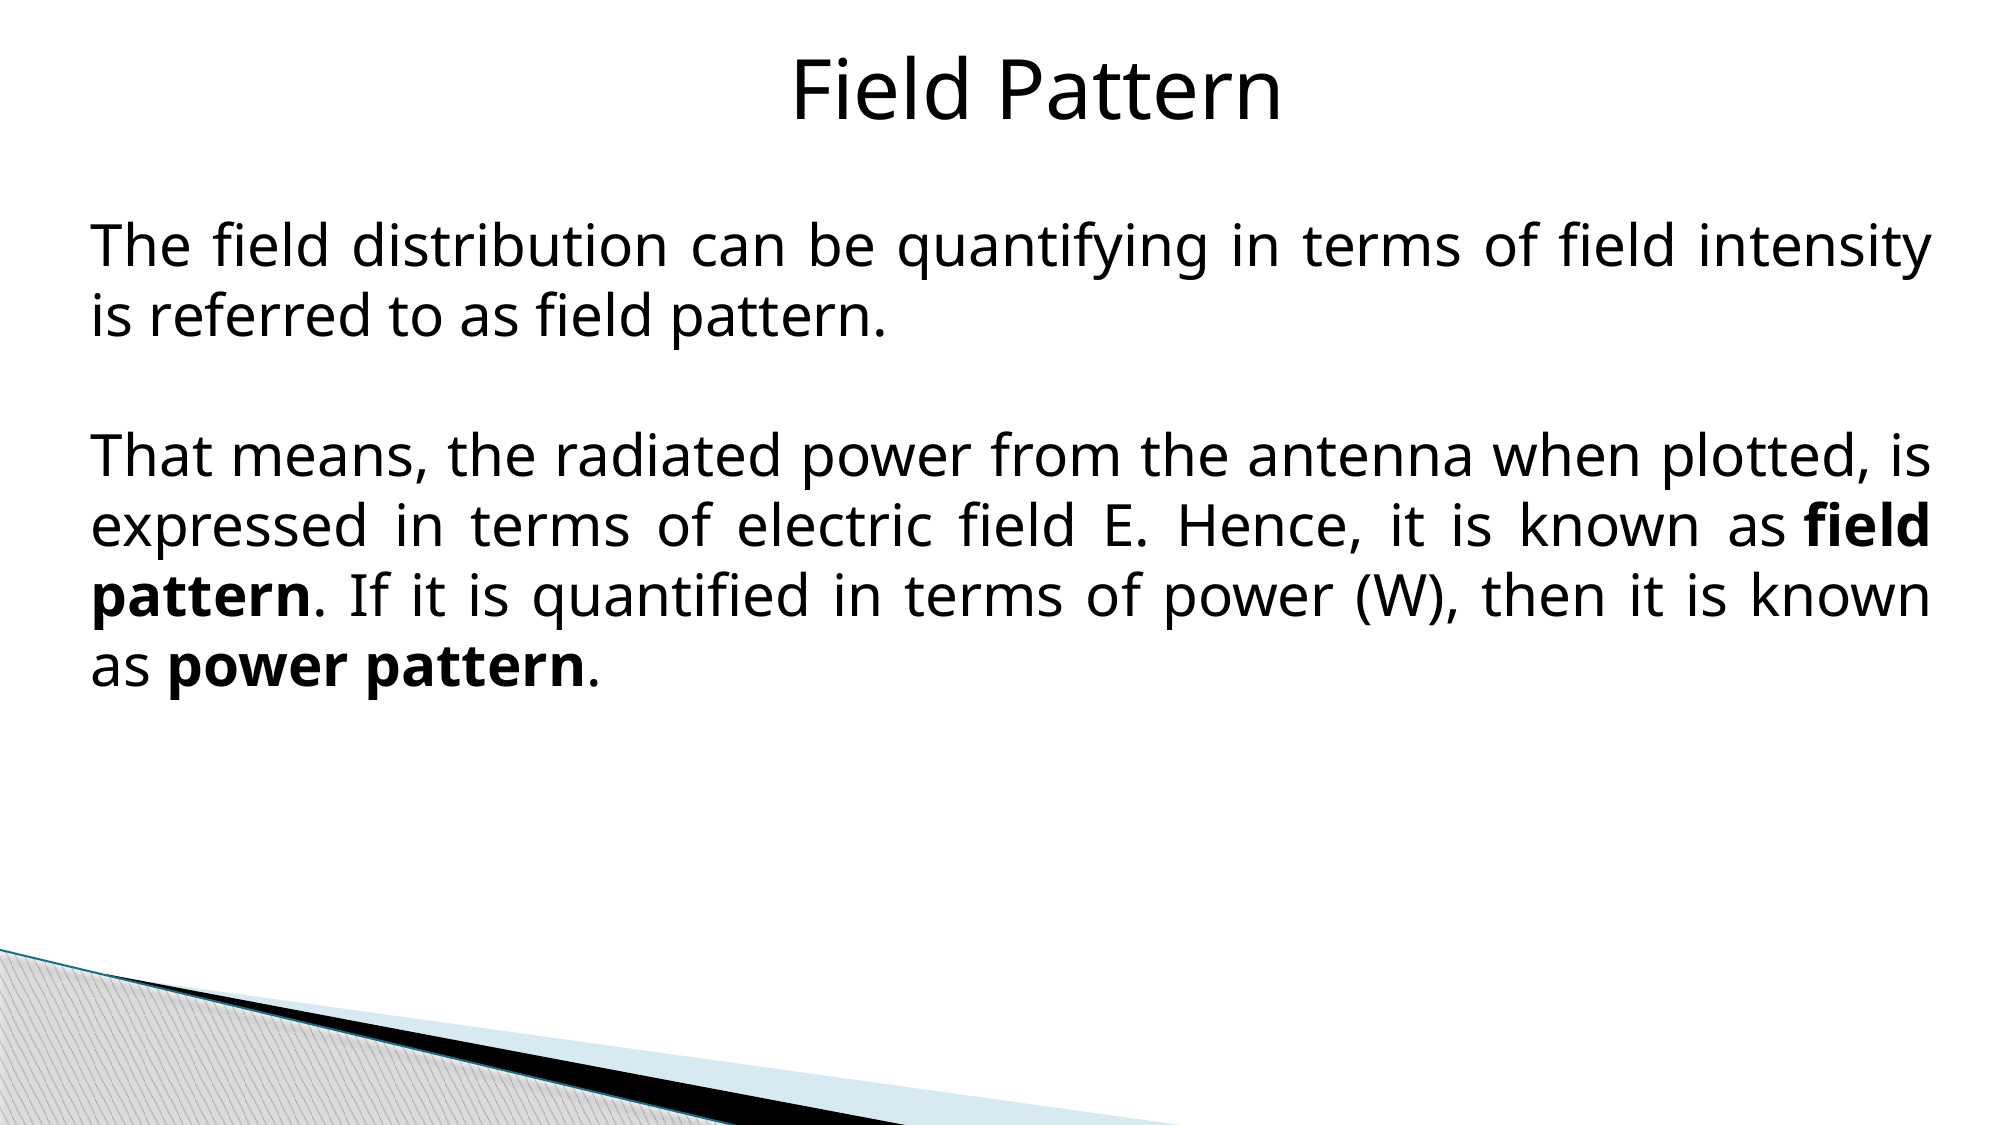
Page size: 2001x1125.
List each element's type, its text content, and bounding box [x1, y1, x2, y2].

text_box Field Pattern [0, 19, 2000, 144]
text_box The field distribution can be quantifying in terms of field intensity is referred to as field pattern. That means, the radiated power from the antenna when plotted, is expressed in terms of electric field E. Hence, it is known as field pattern. If it is quantified in terms of power (W), then it is known as power pattern. [76, 201, 1948, 706]
